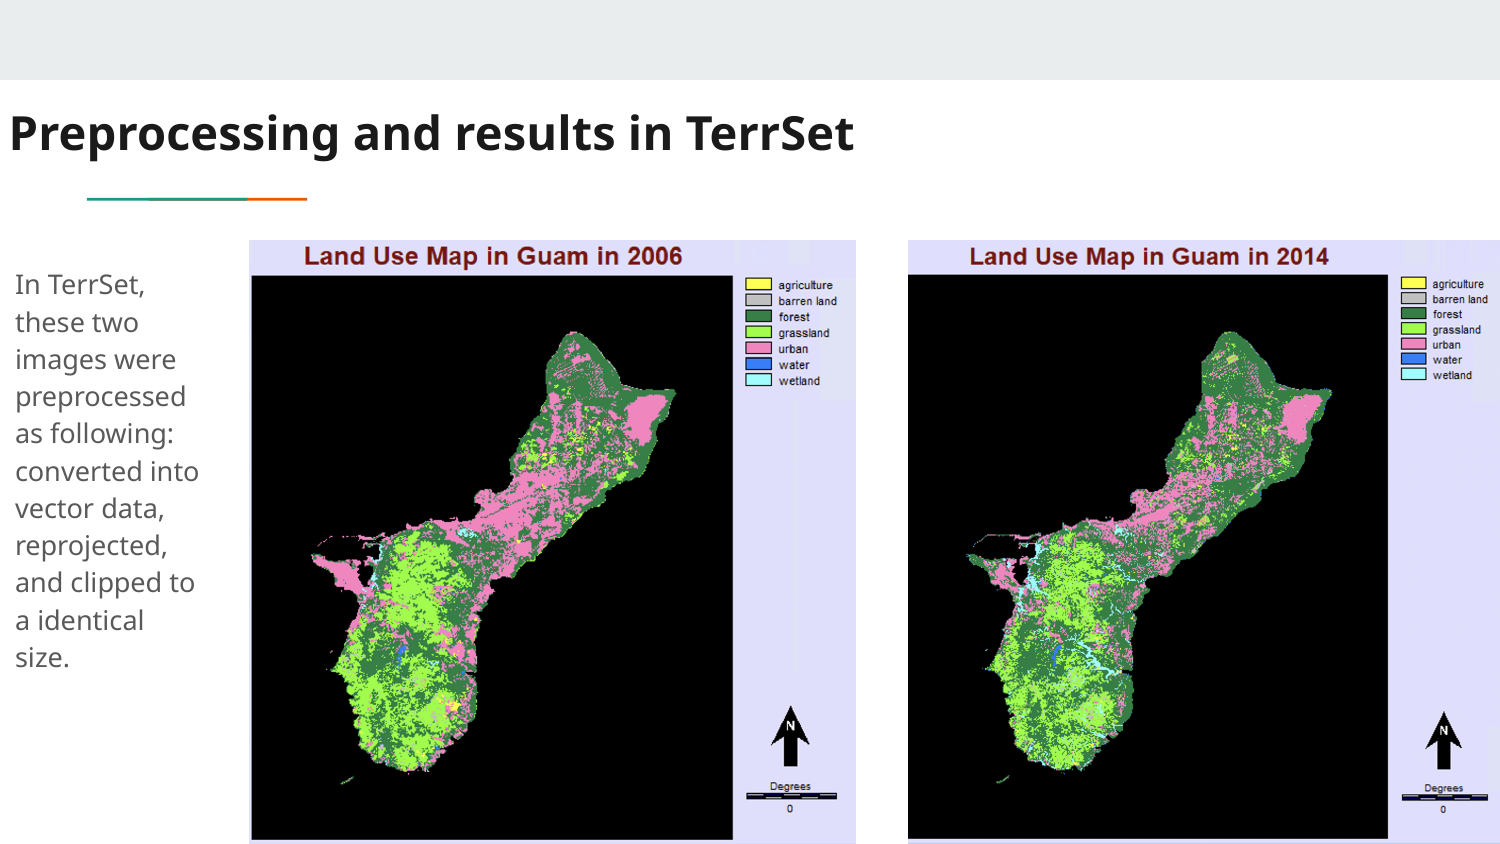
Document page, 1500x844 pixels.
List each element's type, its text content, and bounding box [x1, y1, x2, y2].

title Preprocessing and results in TerrSet [0, 88, 903, 227]
picture [908, 239, 1500, 844]
list In TerrSet, these two images were preprocessed as following: converted into vector data, reprojected, and clipped to a identical size. [0, 248, 215, 822]
picture [249, 239, 856, 844]
